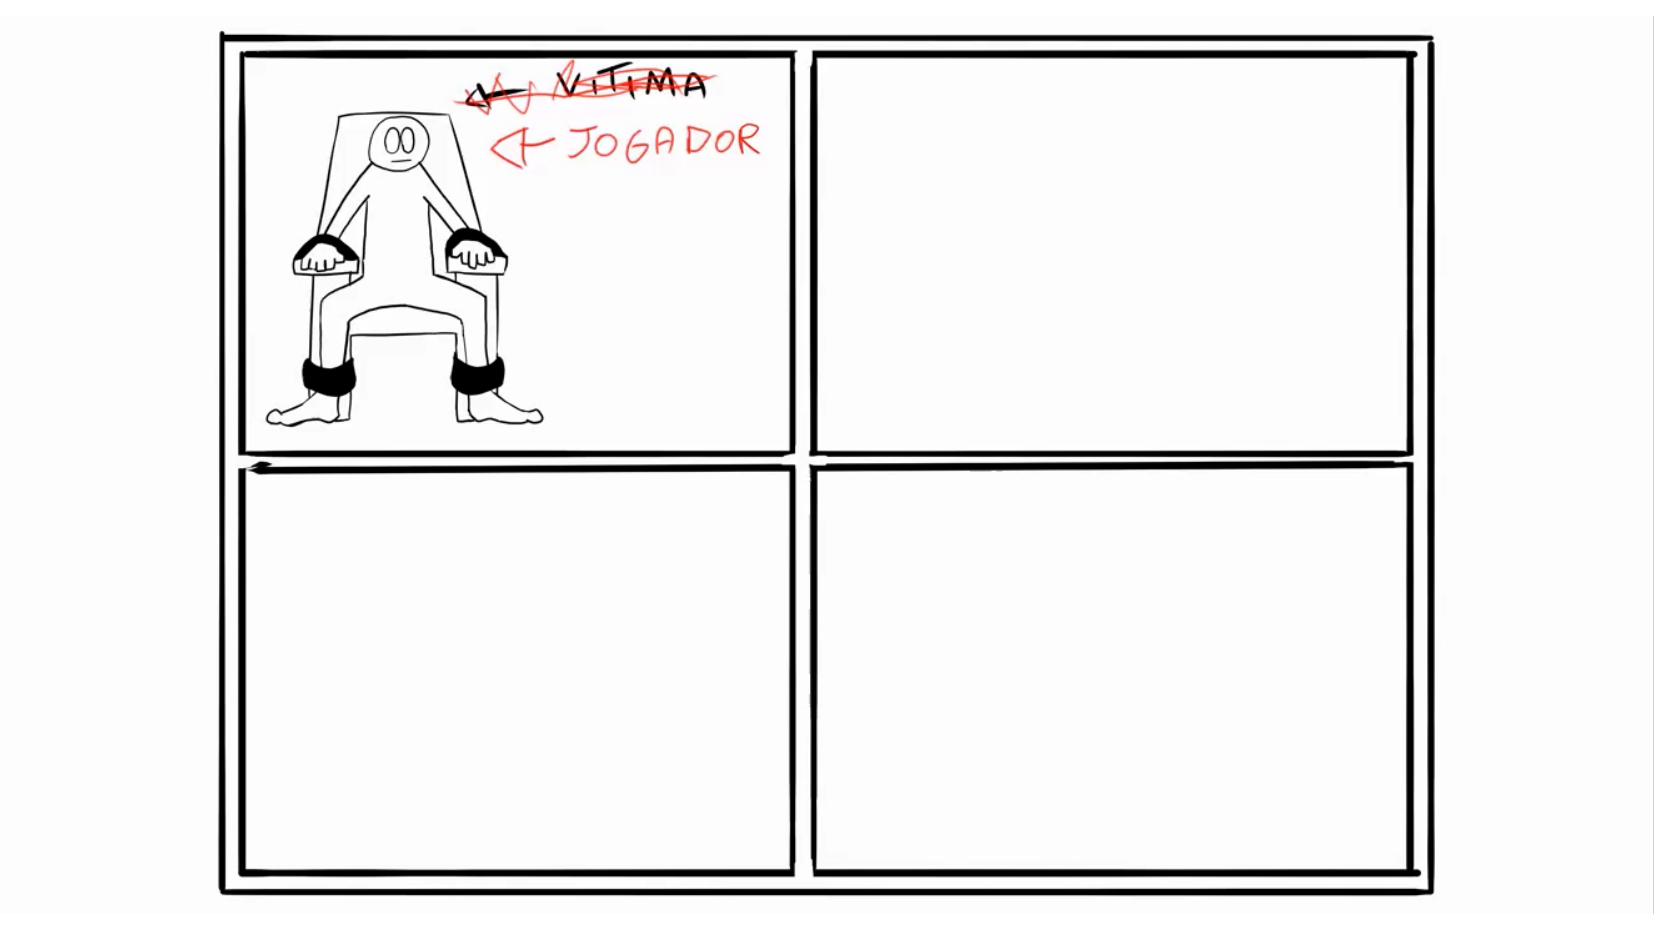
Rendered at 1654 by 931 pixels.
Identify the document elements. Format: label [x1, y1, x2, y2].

text_box [0, 15, 1654, 915]
